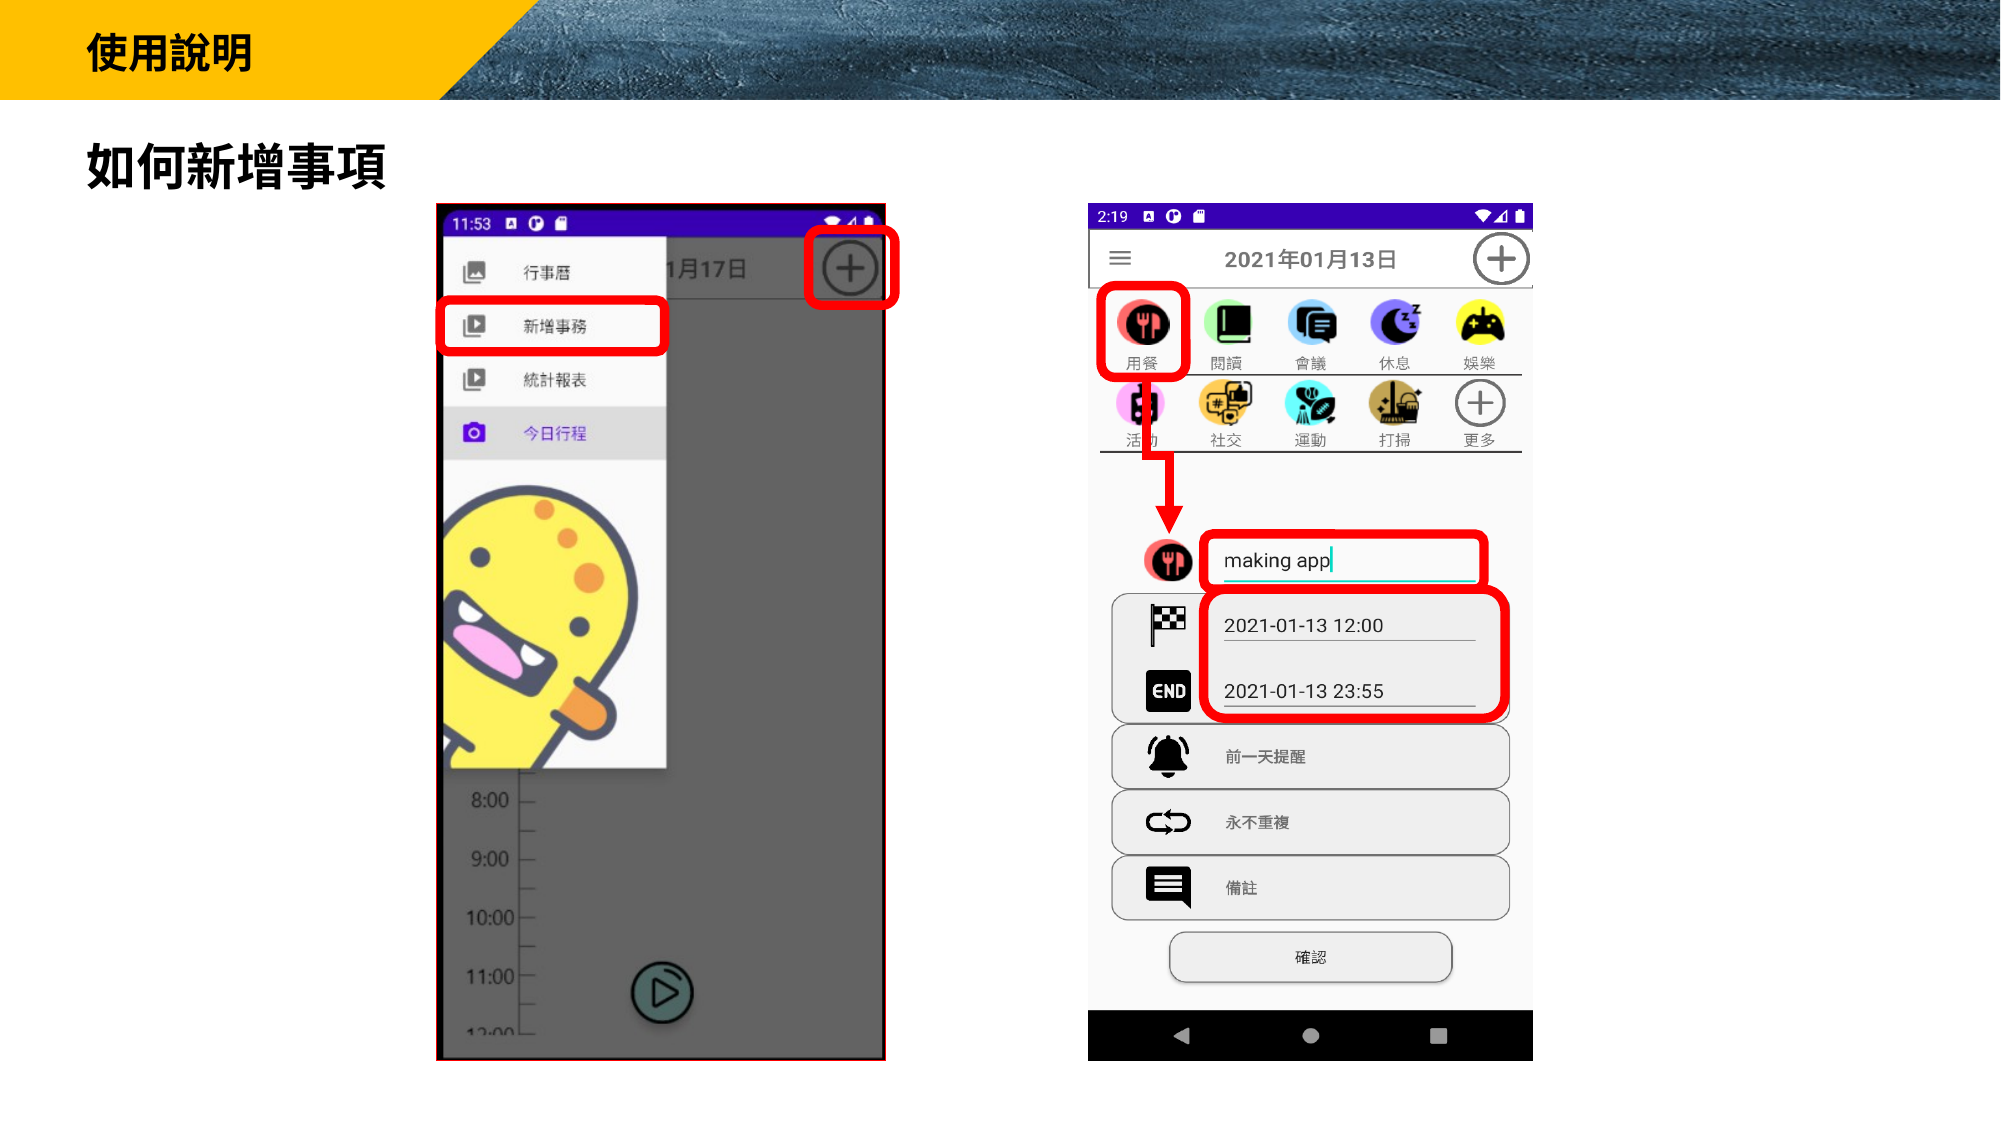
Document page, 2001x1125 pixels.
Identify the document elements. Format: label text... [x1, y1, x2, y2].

picture [440, 0, 2001, 100]
text_box 使用說明 [71, 19, 674, 84]
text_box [436, 203, 895, 1061]
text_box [1088, 203, 1533, 1061]
text_box 如何新增事項 [71, 127, 945, 203]
